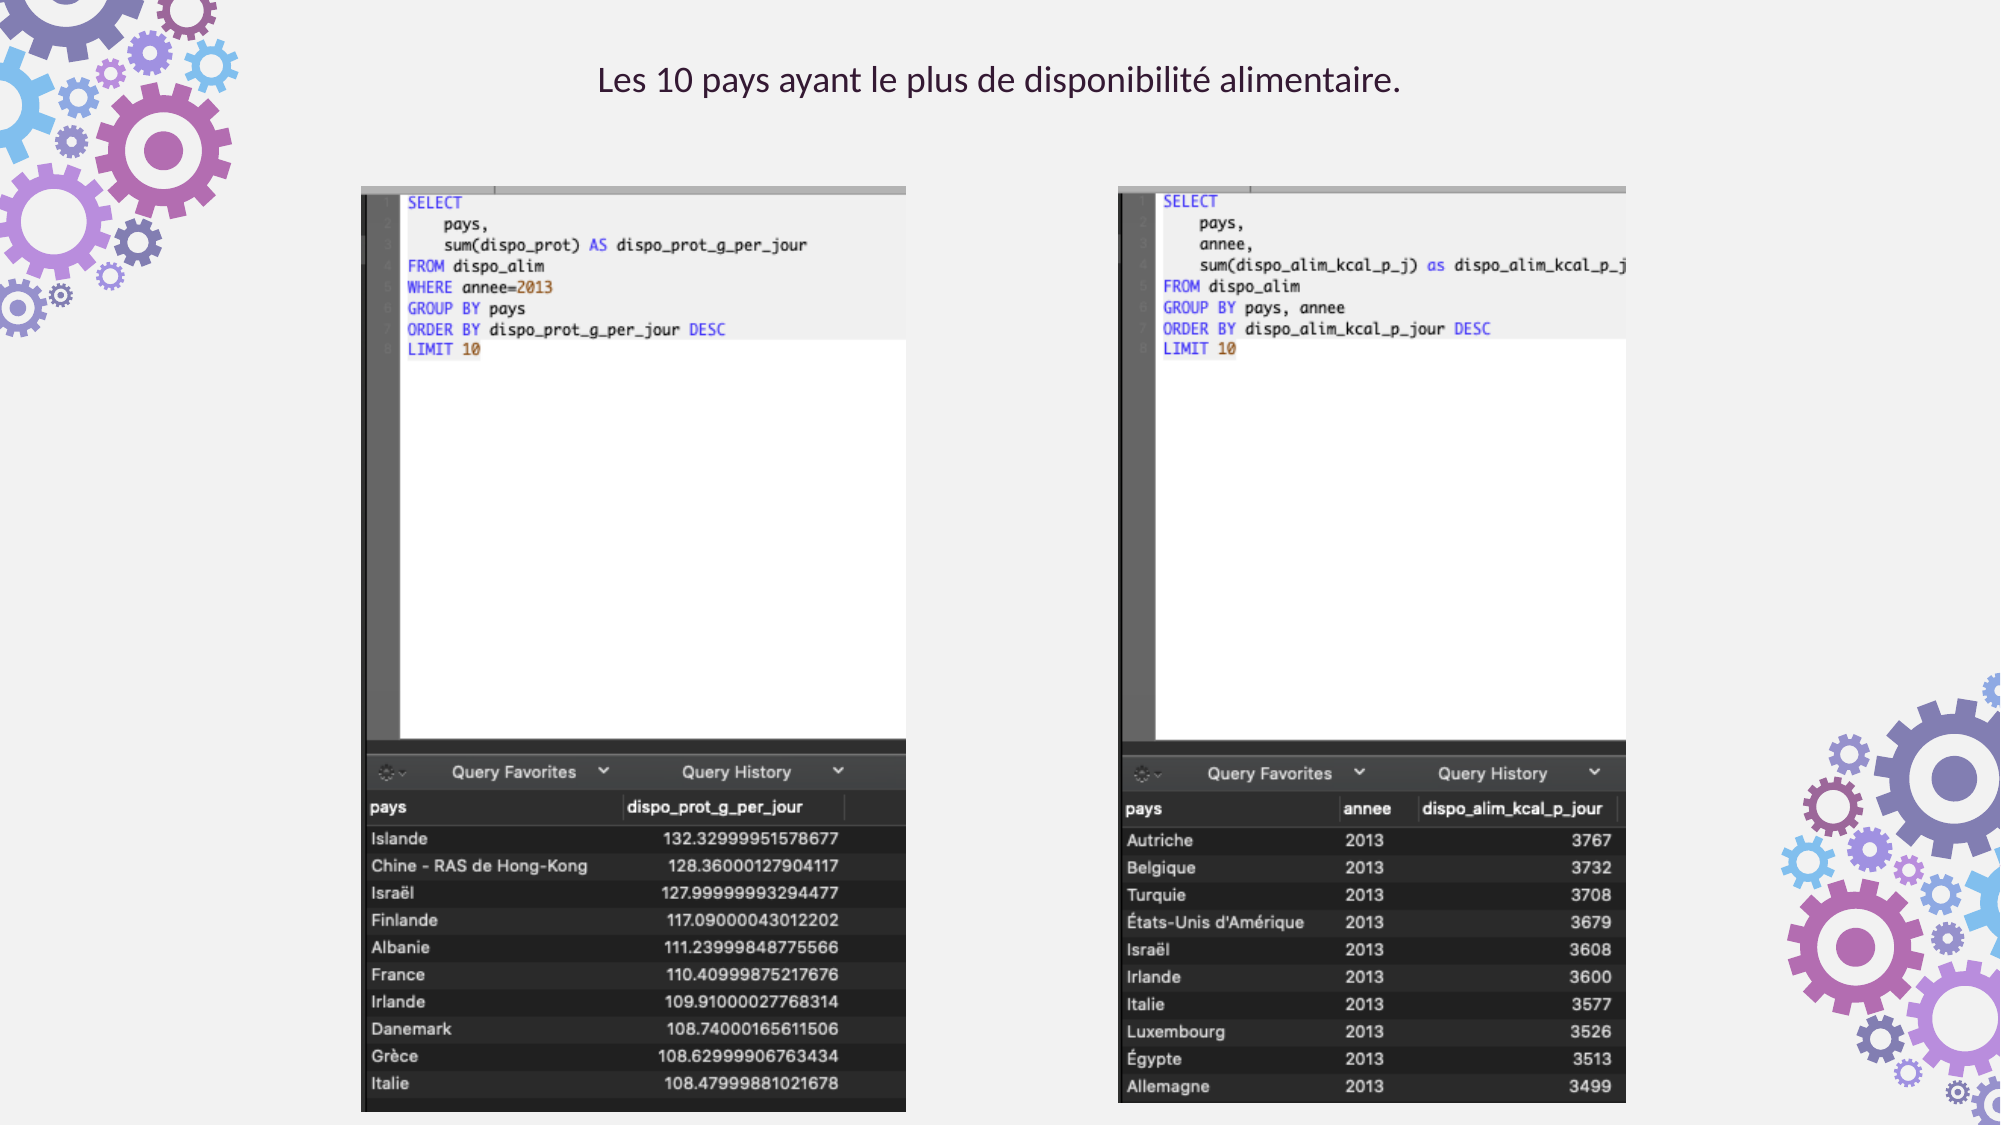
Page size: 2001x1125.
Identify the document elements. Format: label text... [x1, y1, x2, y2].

picture [361, 186, 906, 1112]
picture [1118, 186, 1626, 1103]
text_box Les 10 pays ayant le plus de disponibilité alimentaire. [435, 48, 1565, 108]
